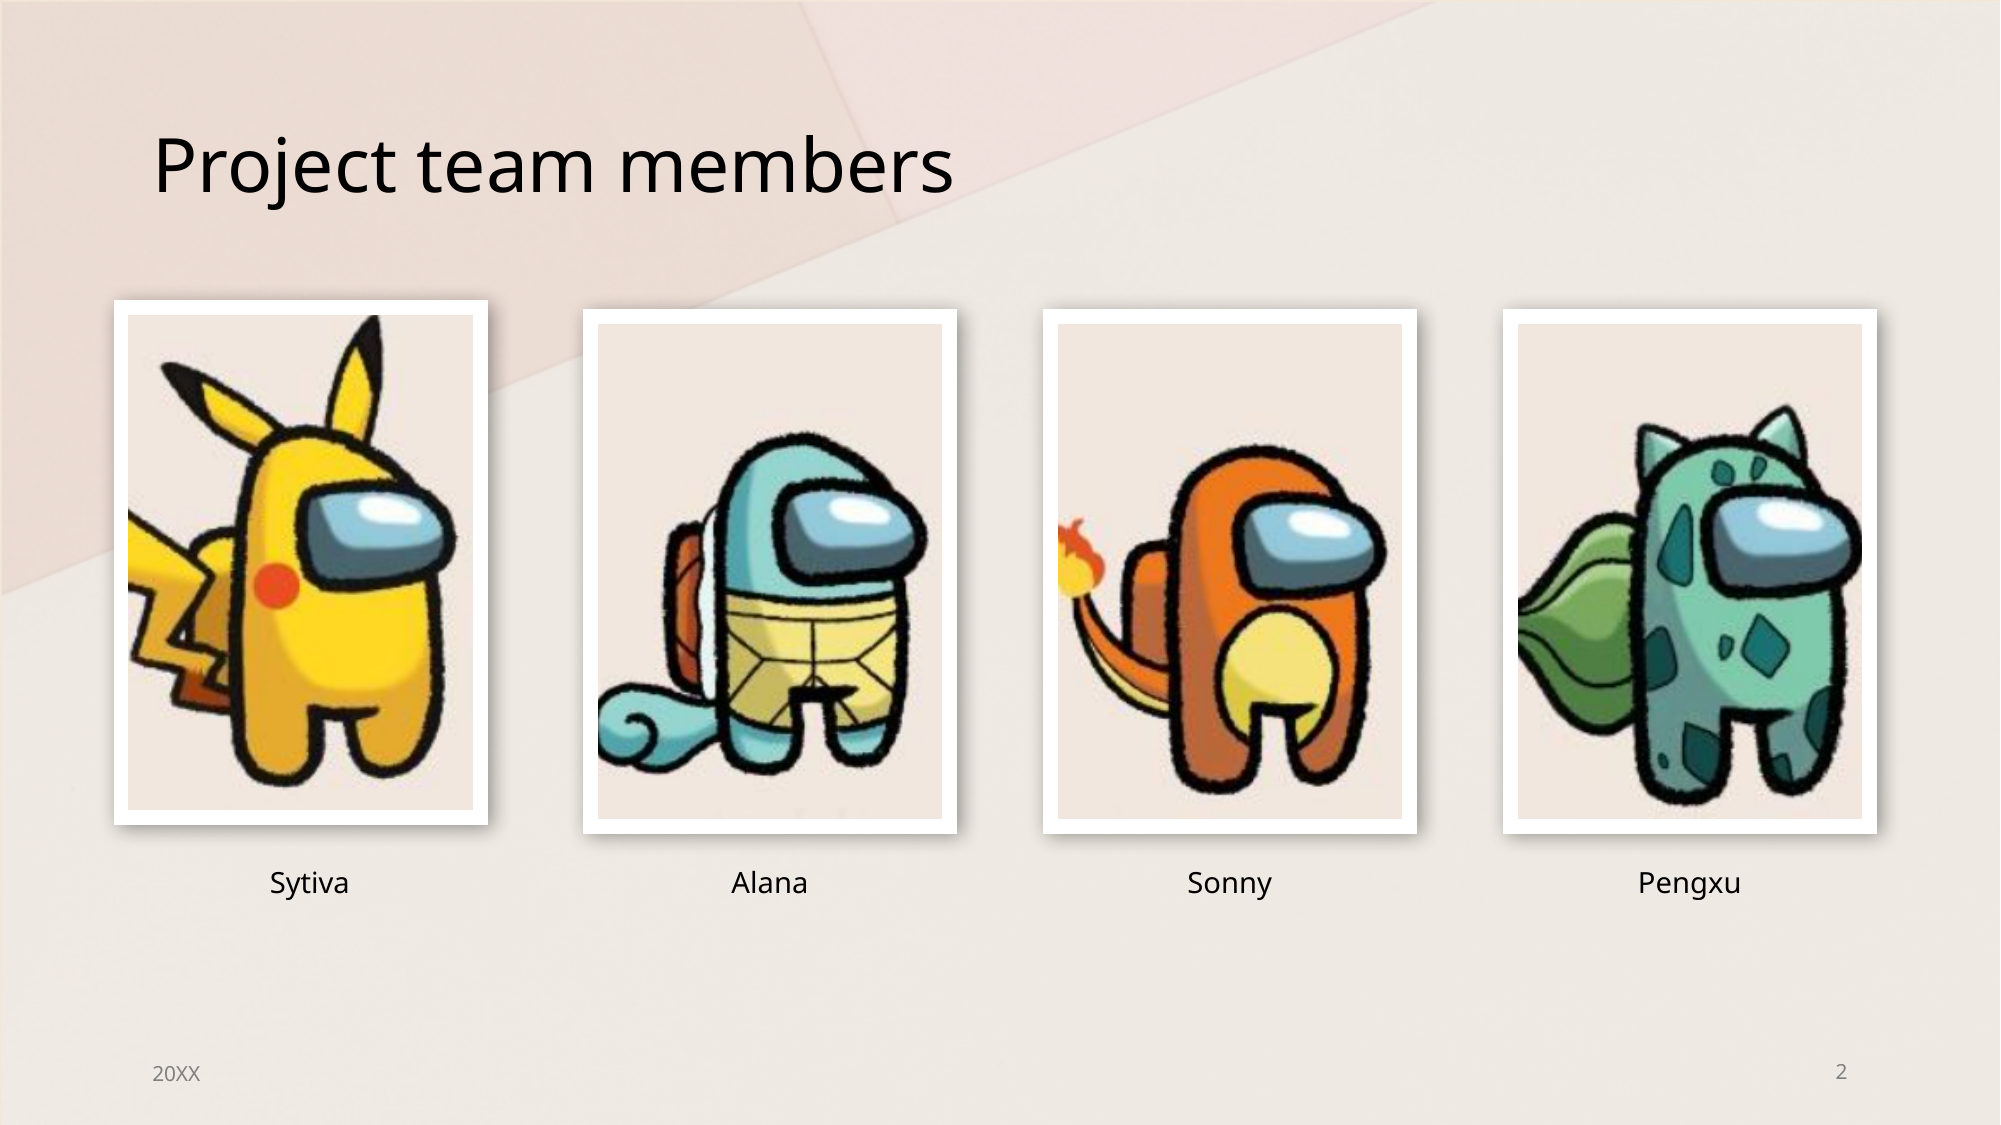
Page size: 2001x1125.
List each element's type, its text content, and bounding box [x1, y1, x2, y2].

slide_number 2 [1412, 1042, 1863, 1103]
list Sytiva [137, 861, 483, 907]
slide_number 20XX [137, 1042, 588, 1103]
list Alana [597, 861, 943, 907]
picture [128, 314, 474, 810]
list Pengxu [1517, 861, 1863, 907]
picture [1057, 323, 1403, 819]
list Sonny [1057, 861, 1403, 907]
picture [597, 323, 943, 819]
picture [1517, 323, 1863, 819]
title Project team members [137, 115, 1863, 221]
